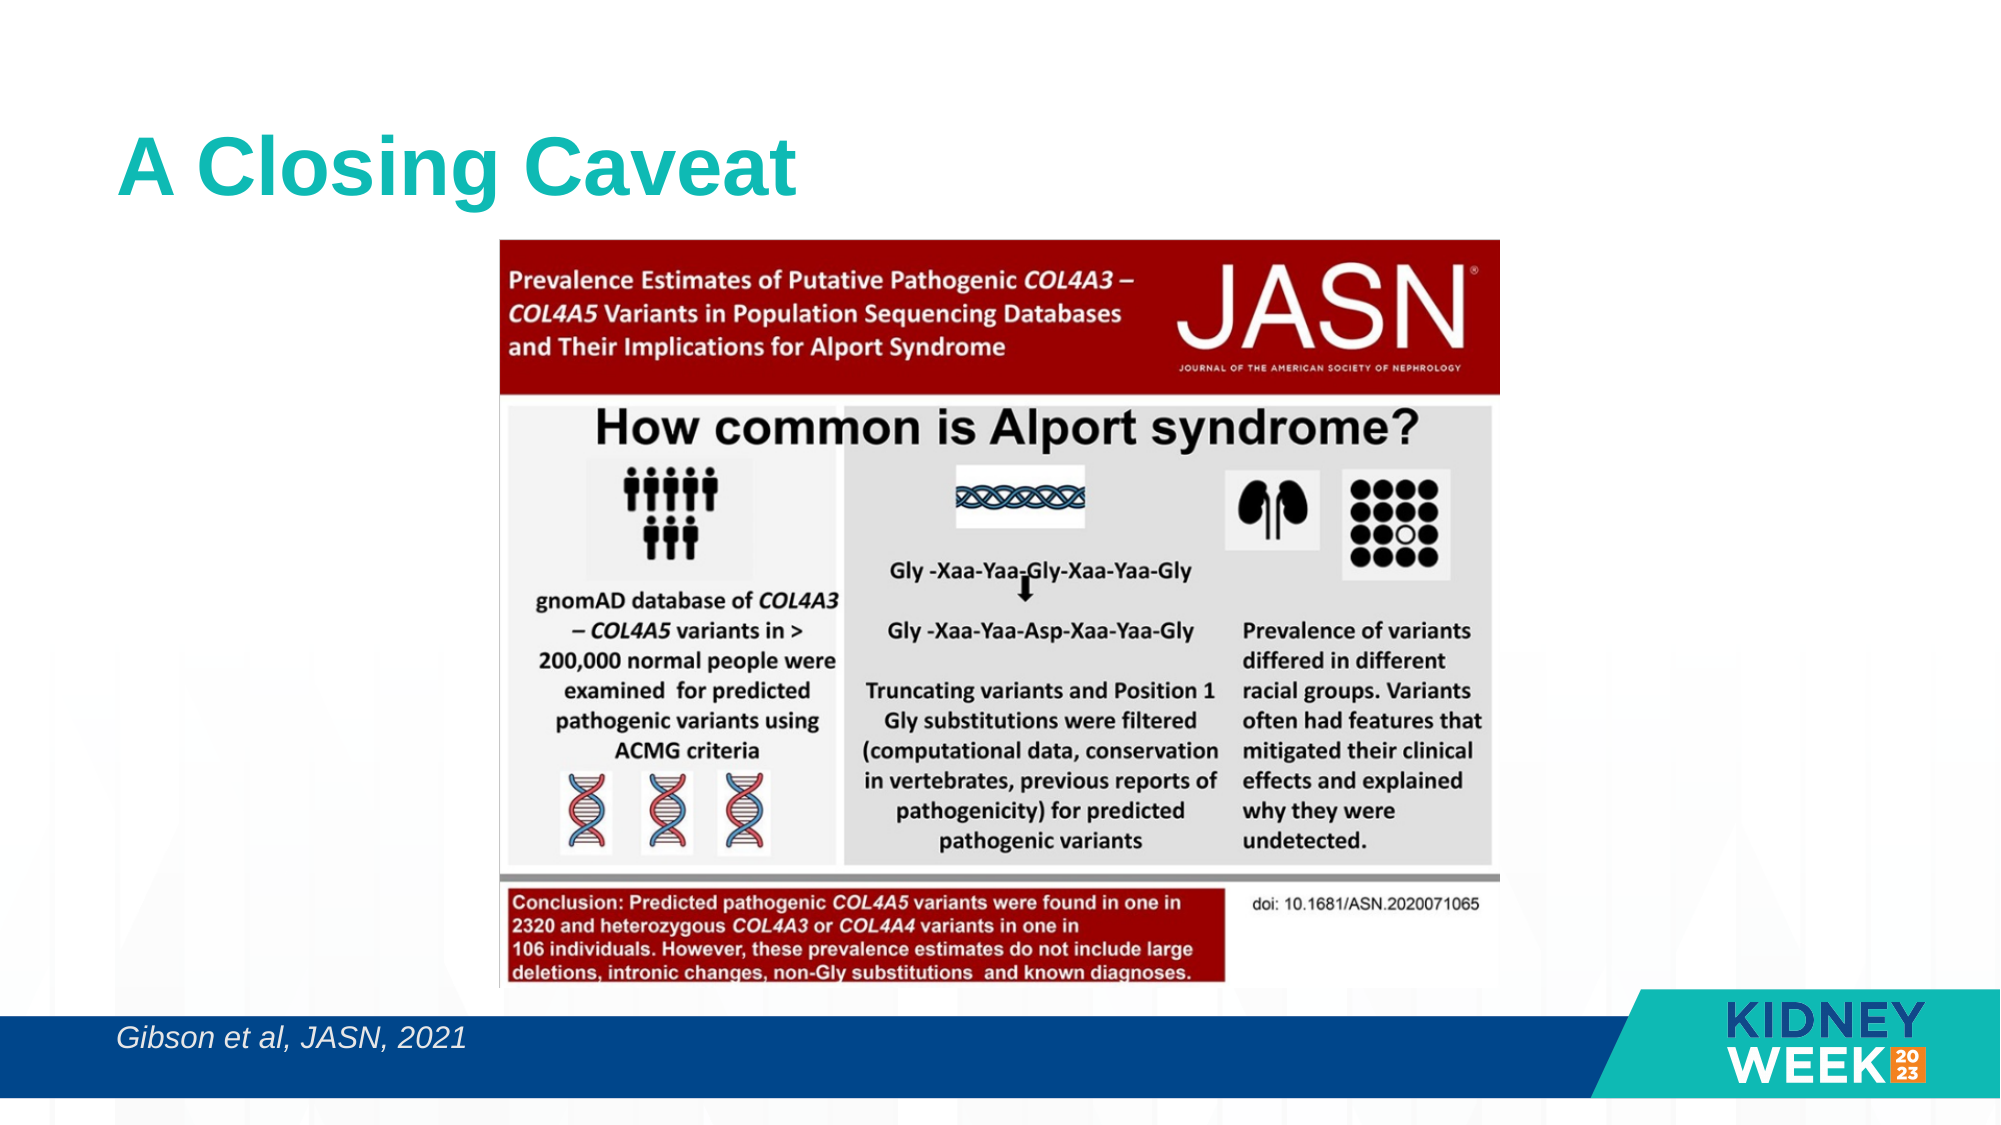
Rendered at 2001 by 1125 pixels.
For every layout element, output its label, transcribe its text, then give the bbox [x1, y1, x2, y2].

list Gibson et al, JASN, 2021 [101, 1013, 1601, 1104]
picture [0, 0, 2000, 1125]
title A Closing Caveat [101, 59, 1901, 278]
